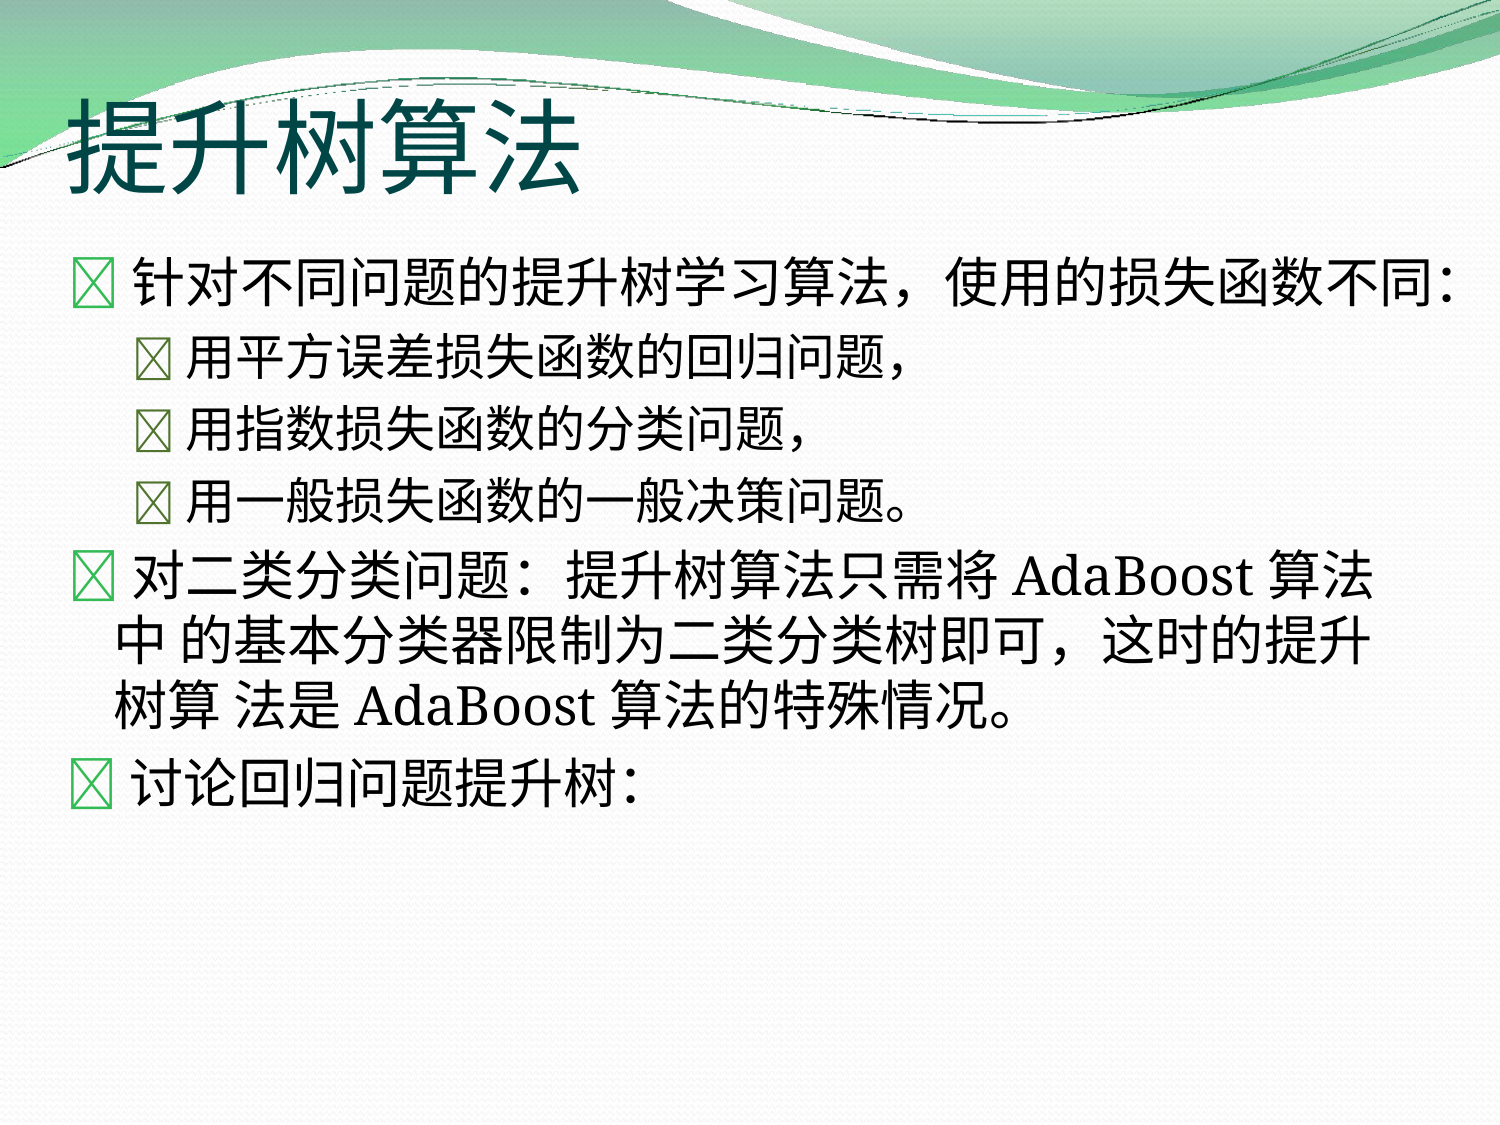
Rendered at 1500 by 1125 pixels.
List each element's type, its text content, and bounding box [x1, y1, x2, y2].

title 提升树算法 [62, 80, 588, 270]
text_box 针对不同问题的提升树学习算法，使用的损失函数不同： 用平方误差损失函数的回归问题， 用指数损失函数的分类问题， 用一般损失函数的一般决策问题。 对二类分类问题：提升树算法只需将AdaBoost算法中 的基本分类器限制为二类分类树即可，这时的提升树算 法是AdaBoost算法的特殊情况。 讨论回归问题提升树： [65, 232, 1476, 815]
picture [0, 0, 1500, 1125]
